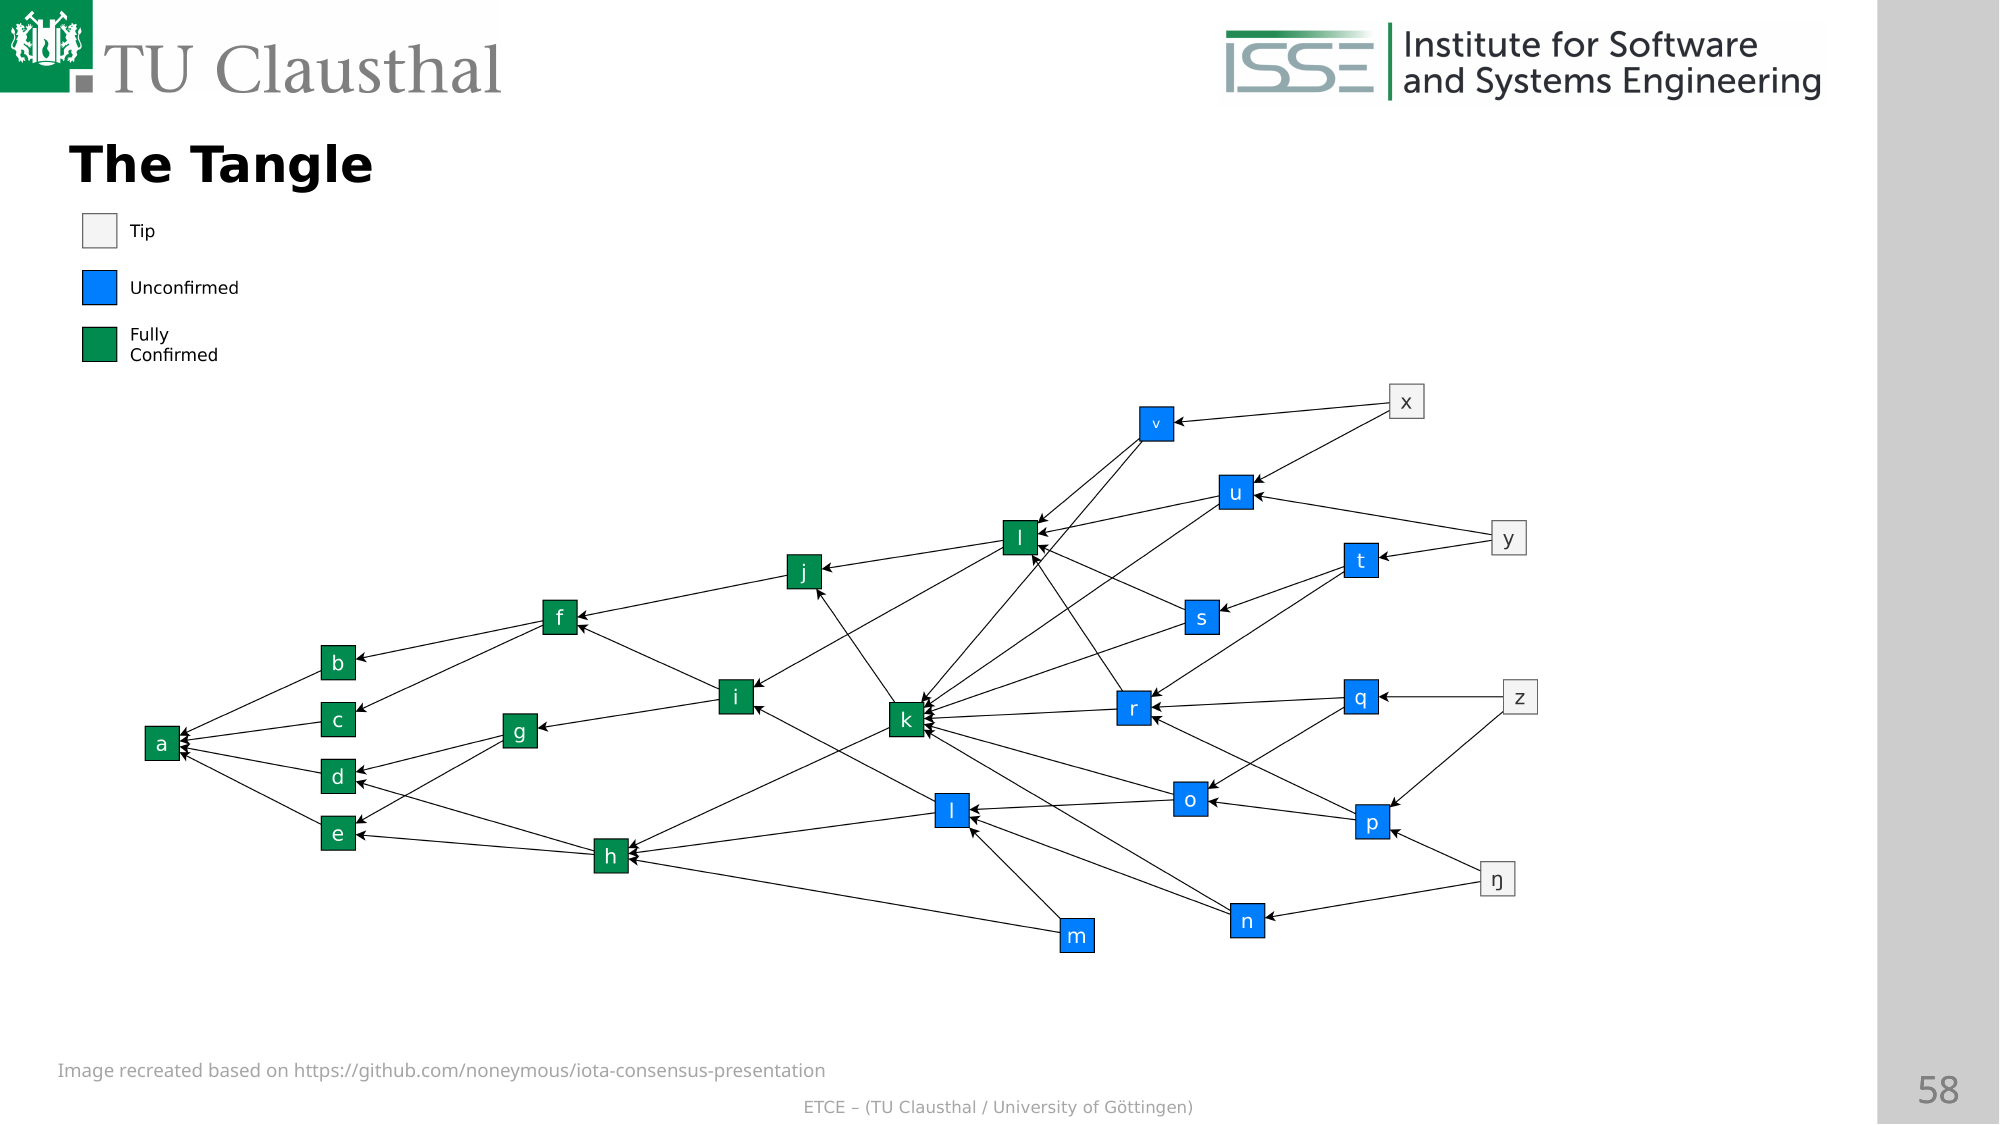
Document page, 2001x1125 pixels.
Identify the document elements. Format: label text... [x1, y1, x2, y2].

text_box Image recreated based on https://github.com/noneymous/iota-consensus-presentation [43, 1051, 1521, 1089]
text_box The Tangle [54, 125, 1818, 208]
picture [82, 212, 1538, 953]
picture [0, 0, 501, 93]
picture [1218, 22, 1826, 107]
